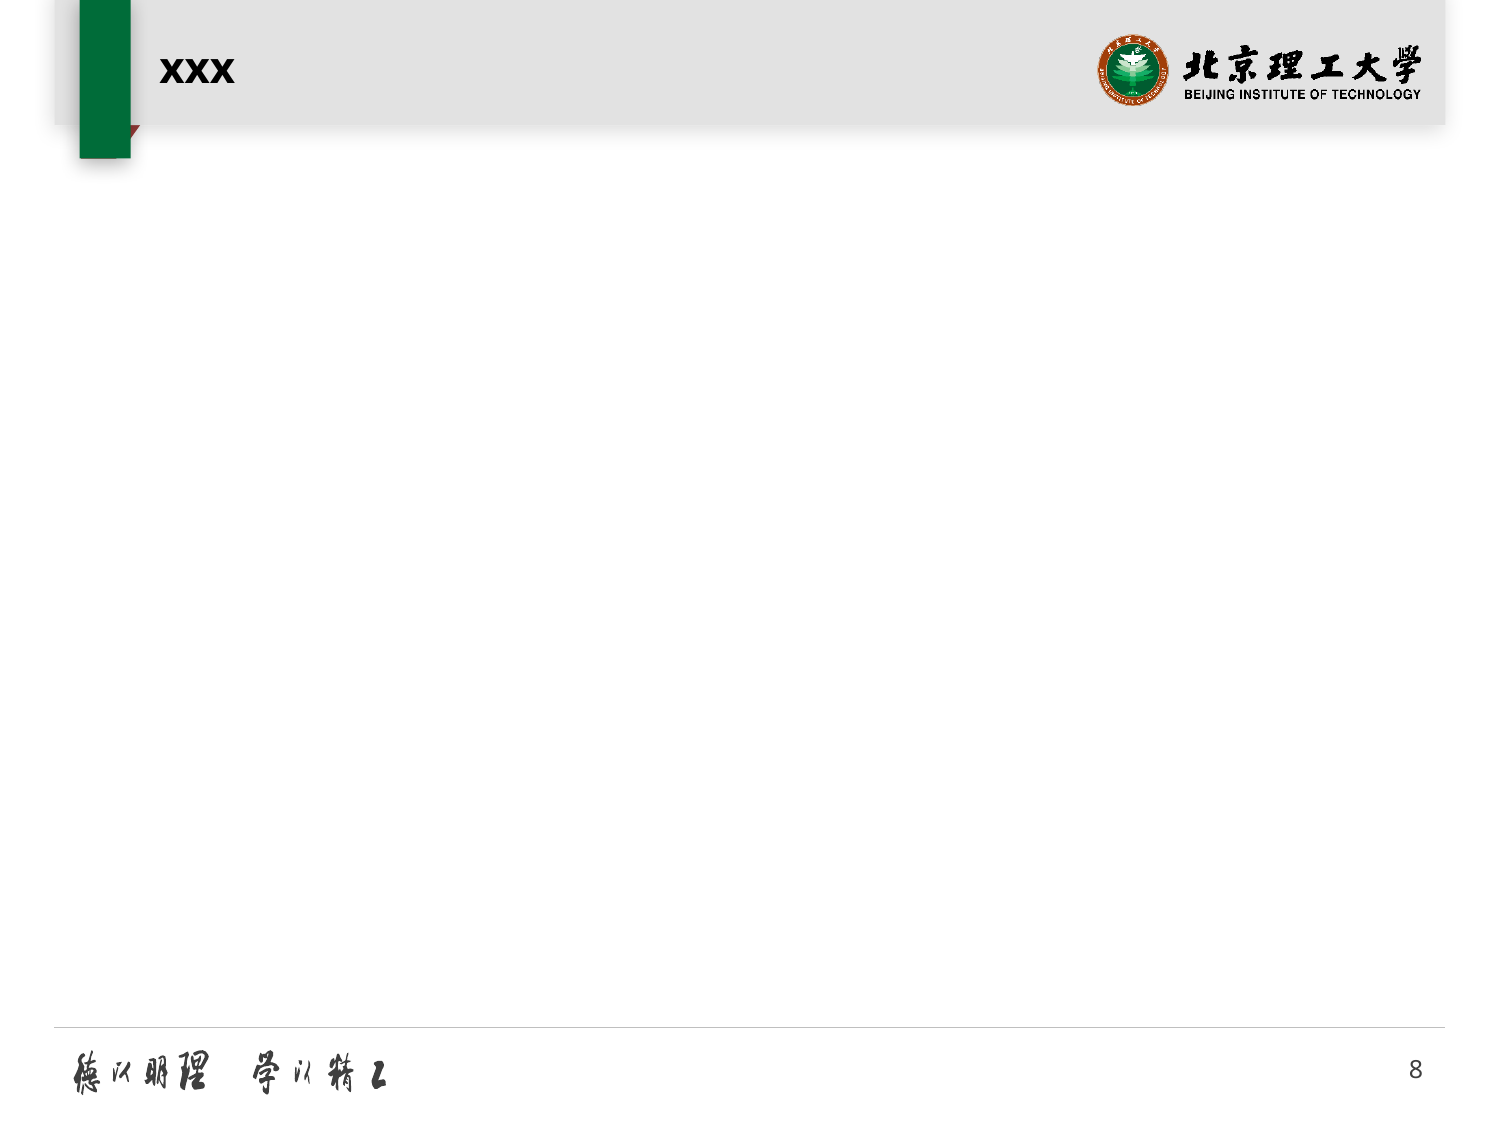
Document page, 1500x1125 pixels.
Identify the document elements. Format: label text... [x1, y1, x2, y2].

title xxx [144, 38, 1135, 102]
picture [1097, 34, 1421, 106]
